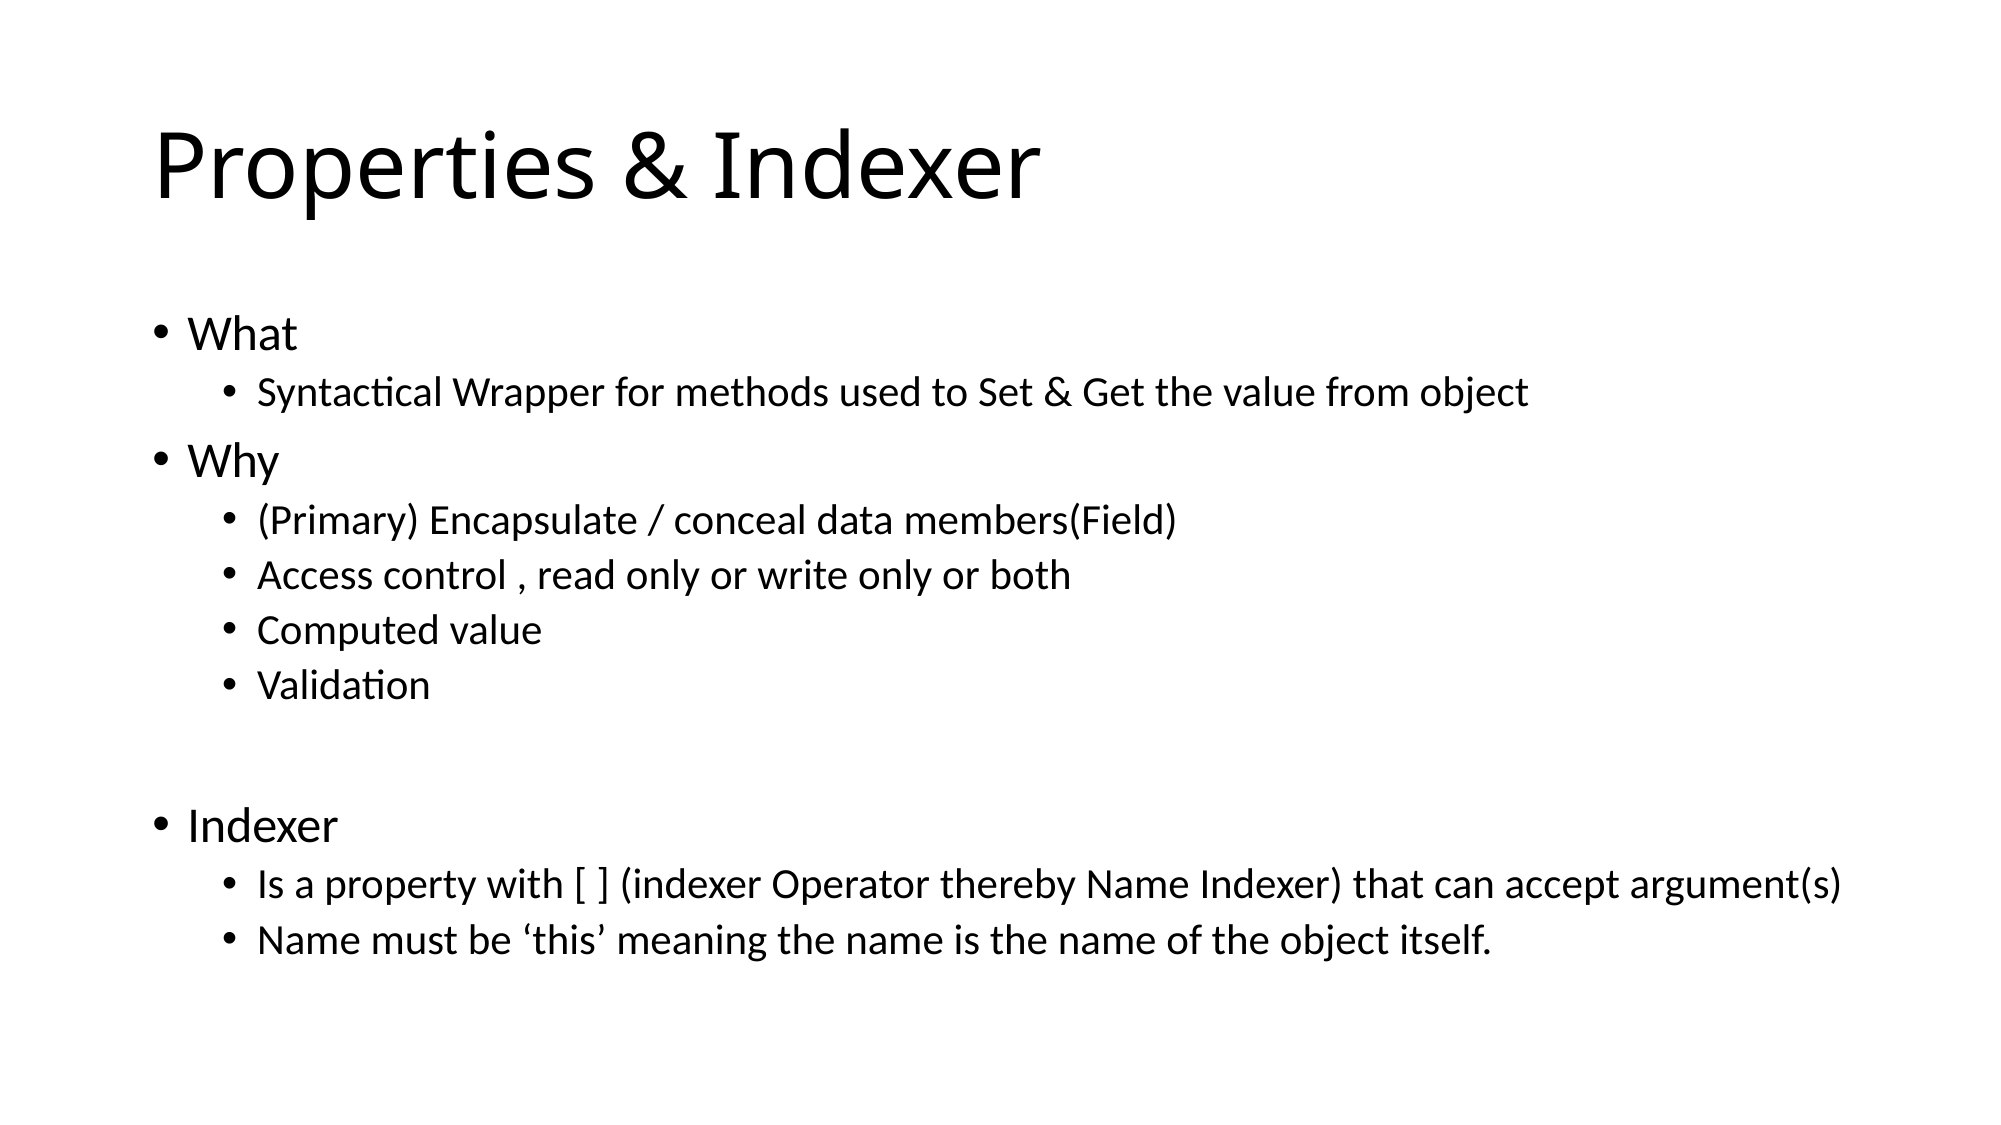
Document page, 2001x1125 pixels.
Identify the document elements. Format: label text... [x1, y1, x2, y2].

list What Syntactical Wrapper for methods used to Set & Get the value from object Why (Primary) Encapsulate / conceal data members(Field) Access control , read only or write only or both Computed value Validation Indexer Is a property with [ ] (indexer Operator thereby Name Indexer) that can accept argument(s) Name must be ‘this’ meaning the name is the name of the object itself. [137, 299, 1863, 1014]
title Properties & Indexer [137, 59, 1863, 278]
